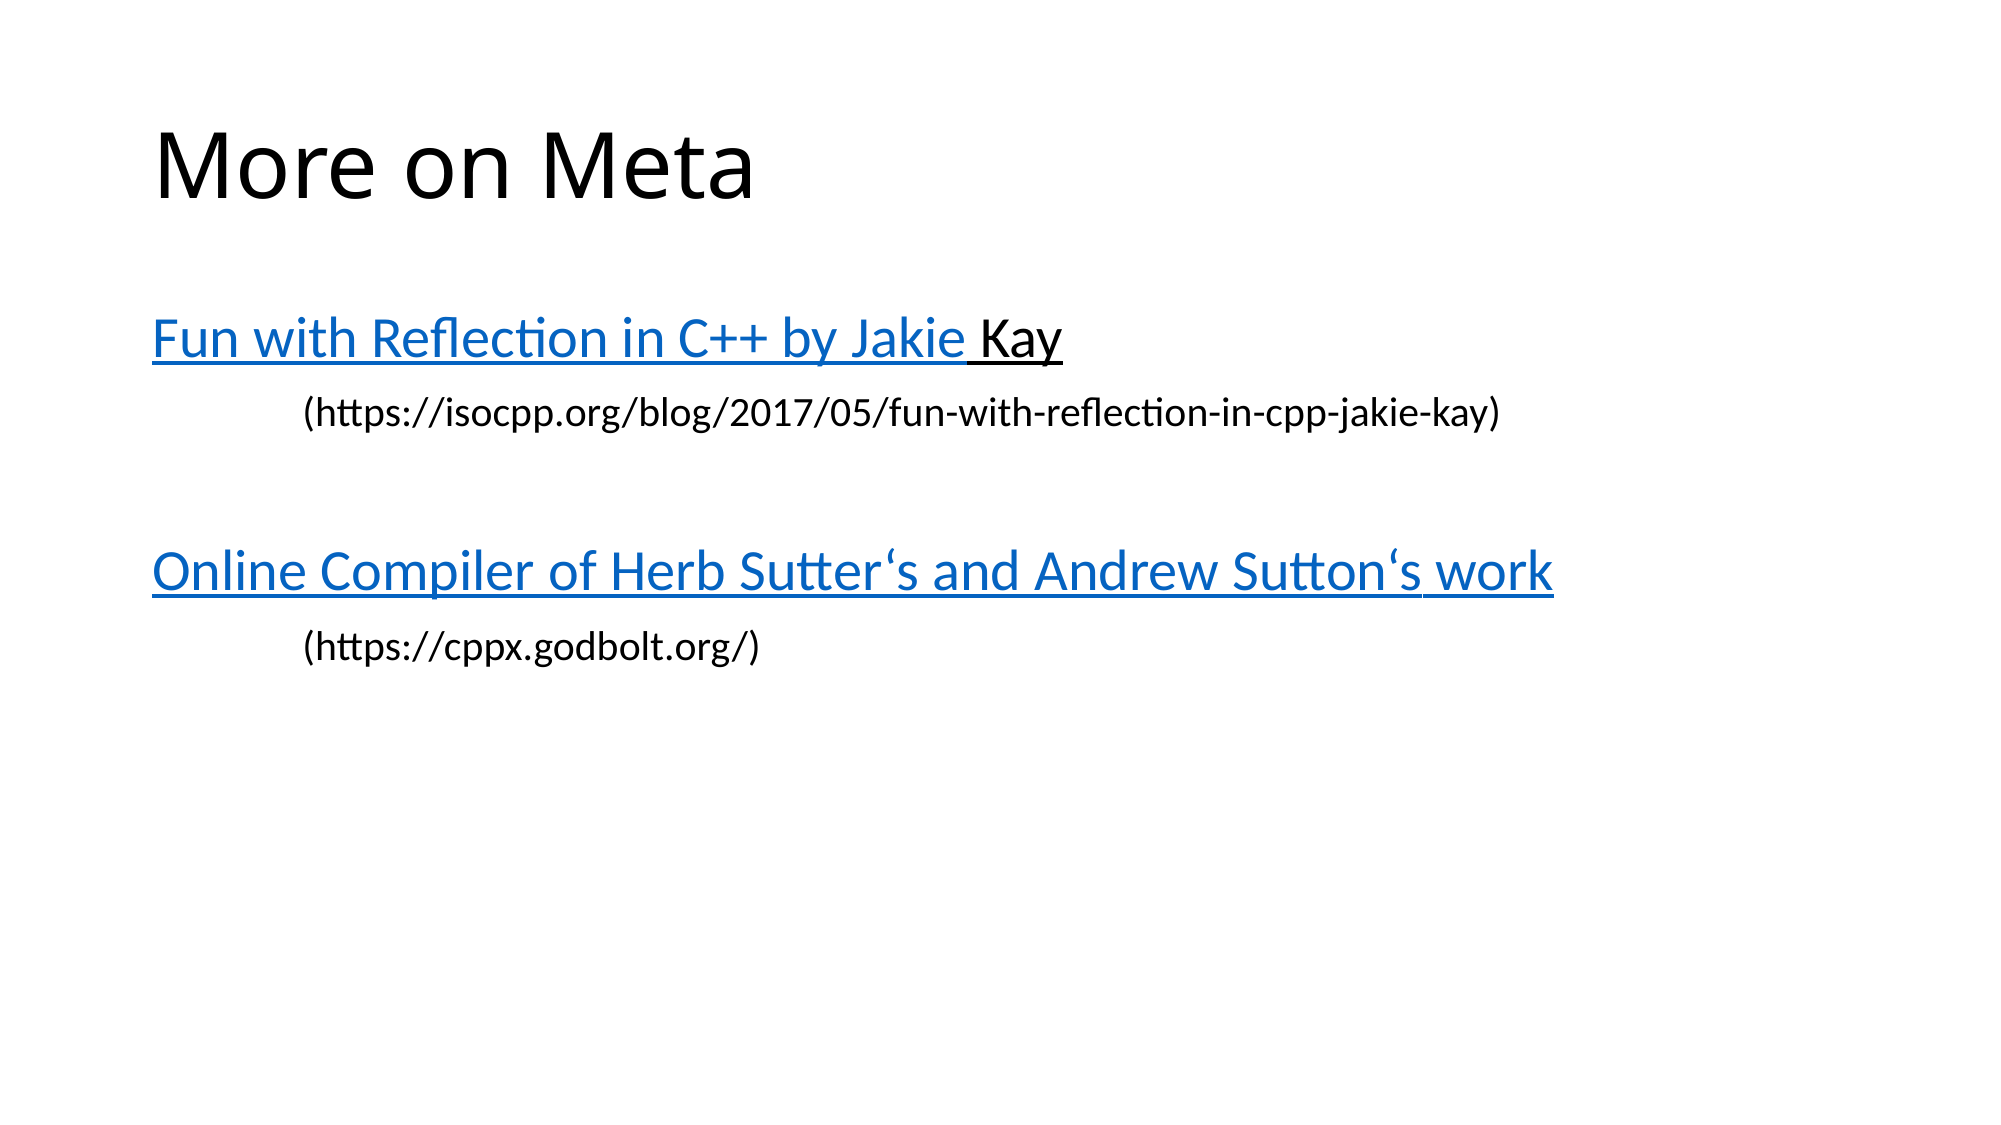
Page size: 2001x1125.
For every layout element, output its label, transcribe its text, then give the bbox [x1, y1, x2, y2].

list Fun with Reflection in C++ by Jakie Kay (https://isocpp.org/blog/2017/05/fun-with-reflection-in-cpp-jakie-kay) Online Compiler of Herb Sutter‘s and Andrew Sutton‘s work (https://cppx.godbolt.org/) [137, 299, 1863, 1014]
title More on Meta [137, 59, 1863, 278]
